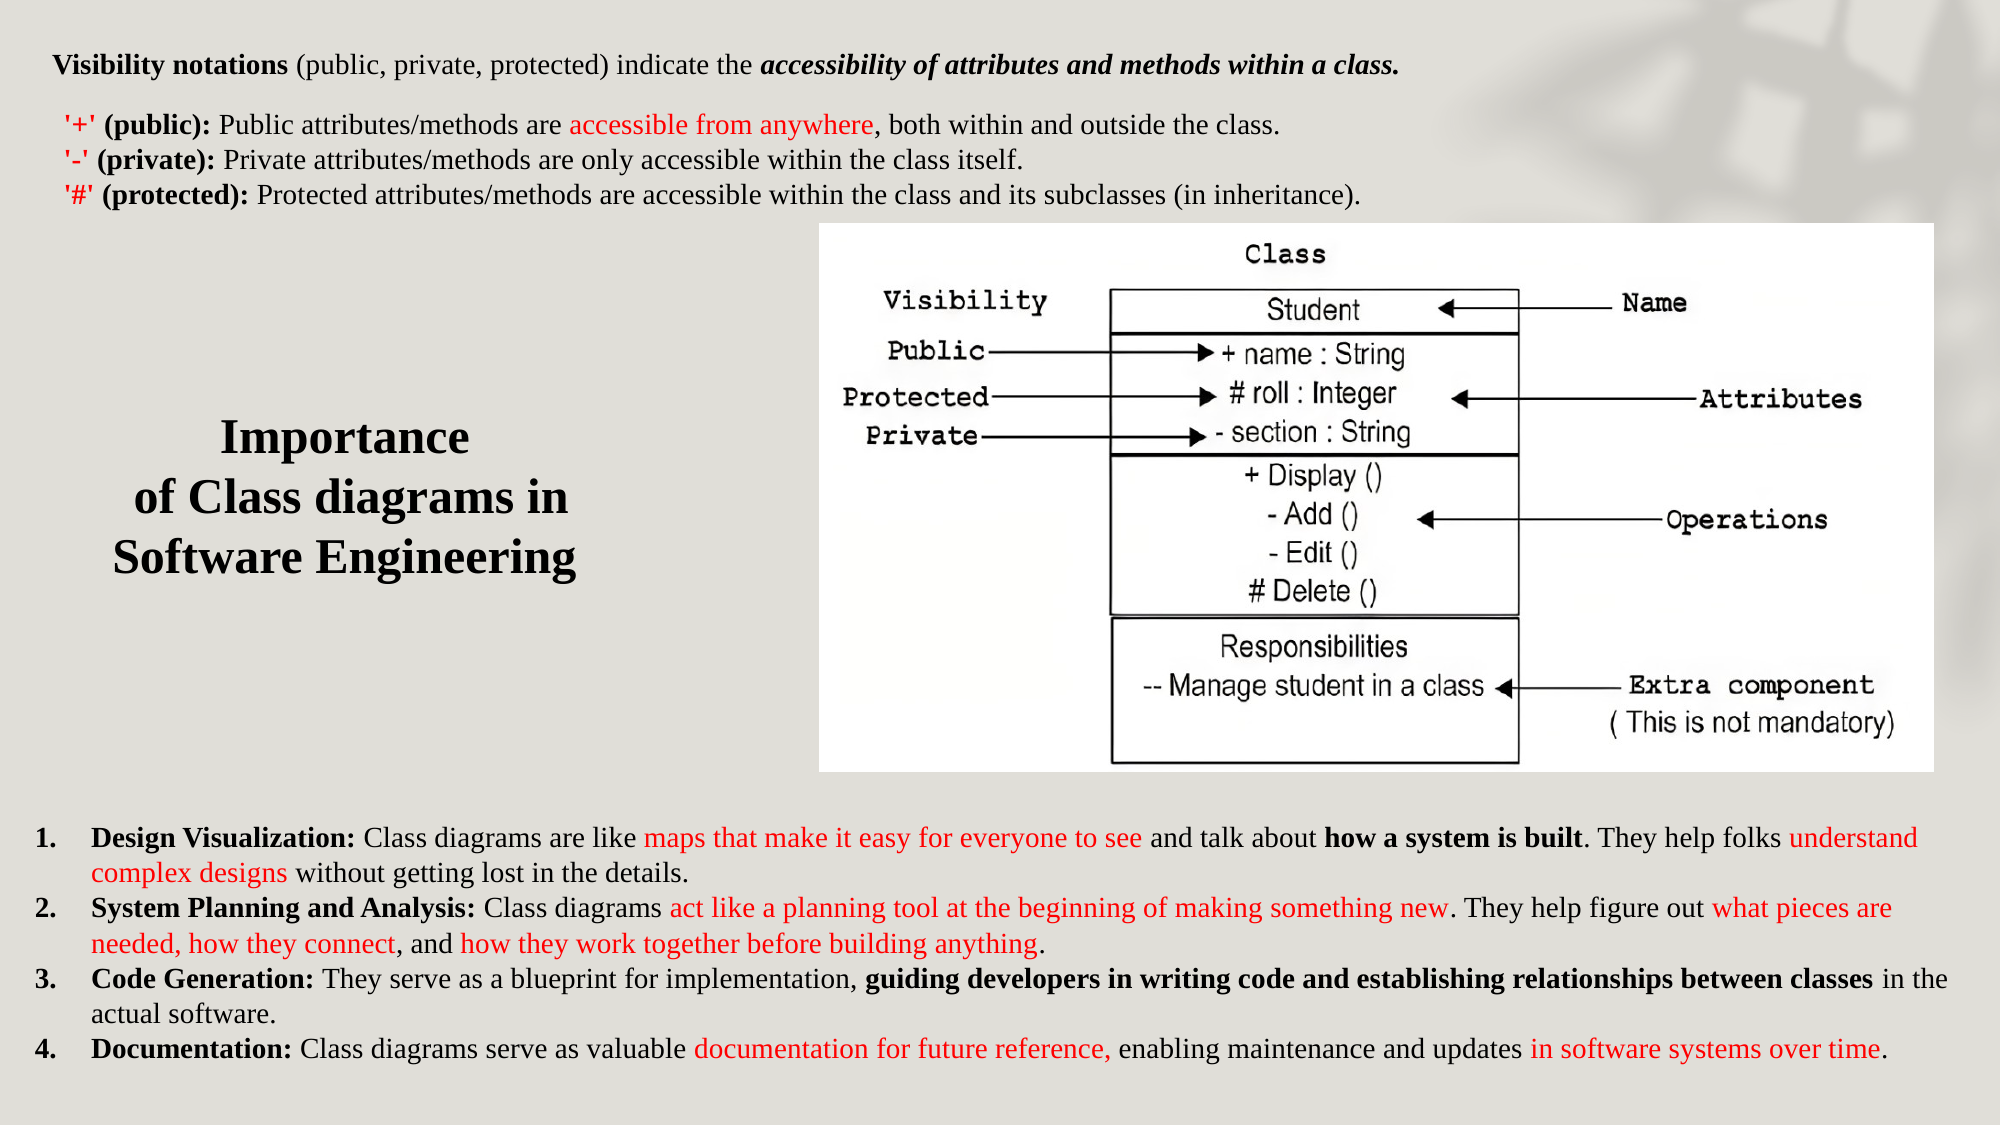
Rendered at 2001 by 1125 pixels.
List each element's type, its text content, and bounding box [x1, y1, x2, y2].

text_box '+' (public): Public attributes/methods are accessible from anywhere, both within and outside the class. '-' (private): Private attributes/methods are only accessible within the class itself. '#' (protected): Protected attributes/methods are accessible within the class and its subclasses (in inheritance). [48, 97, 1987, 218]
text_box Visibility notations (public, private, protected) indicate the accessibility of attributes and methods within a class. [37, 37, 1858, 88]
picture [819, 223, 1934, 773]
text_box Importance of Class diagrams in Software Engineering [19, 414, 683, 572]
text_box Design Visualization: Class diagrams are like maps that make it easy for everyone to see and talk about how a system is built. They help folks understand complex designs without getting lost in the details. System Planning and Analysis: Class diagrams act like a planning tool at the beginning of making something new. They help figure out what pieces are needed, how they connect, and how they work together before building anything. Code Generation: They serve as a blueprint for implementation, guiding developers in writing code and establishing relationships between classes in the actual software. Documentation: Class diagrams serve as valuable documentation for future reference, enabling maintenance and updates in software systems over time. [19, 776, 1987, 1107]
